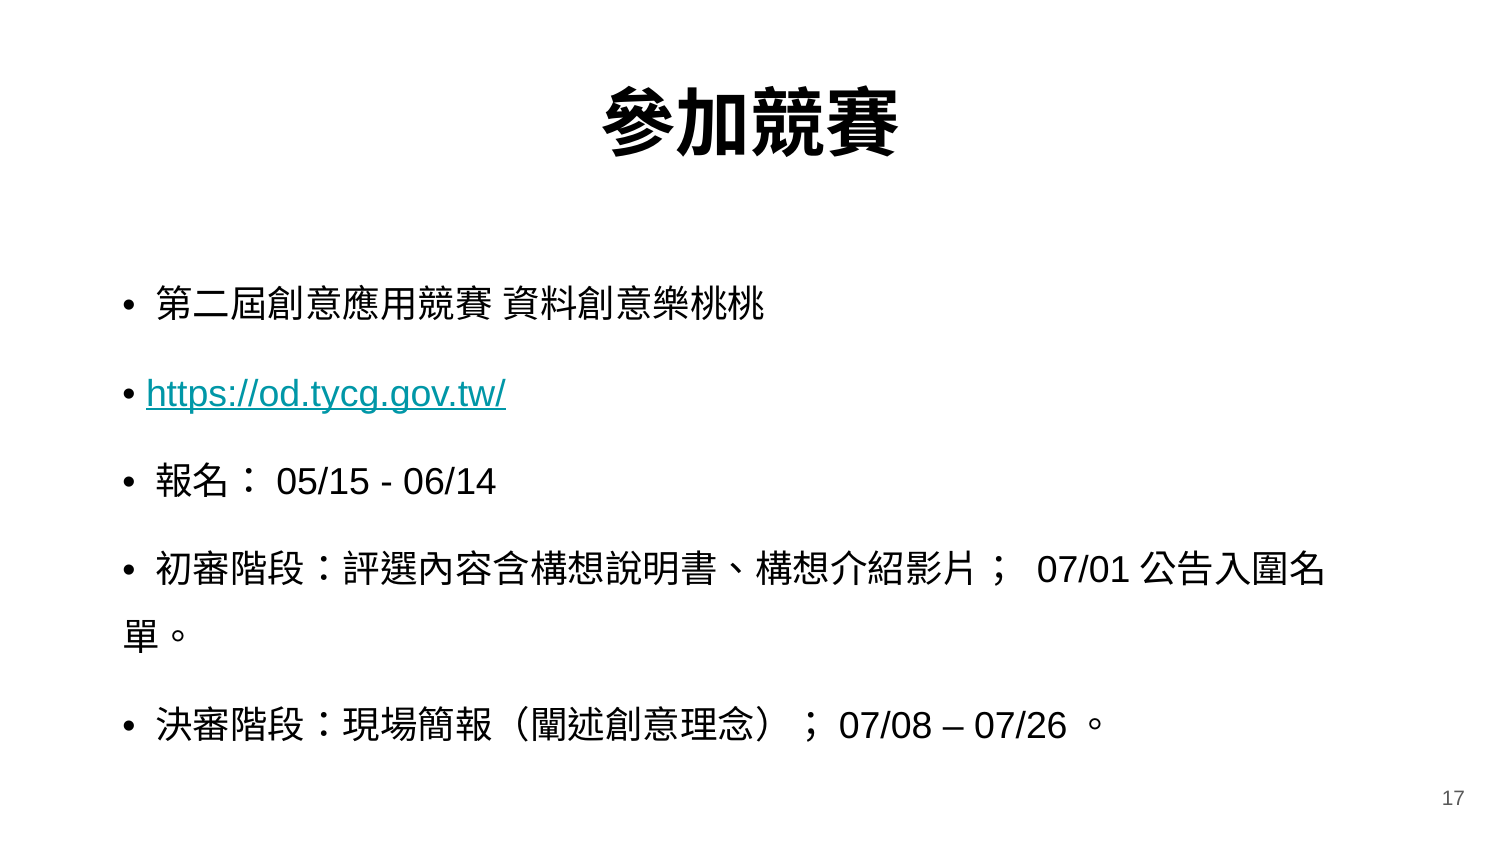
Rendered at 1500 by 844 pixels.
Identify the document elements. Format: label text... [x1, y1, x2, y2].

list • 第二屆創意應用競賽 資料創意樂桃桃 • https://od.tycg.gov.tw/ • 報名：05/15 - 06/14 • 初審階段：評選內容含構想說明書、構想介紹影片； 07/01公告入圍名單。 • 決審階段：現場簡報（闡述創意理念）；07/08 – 07/26。 [107, 242, 1393, 690]
title 參加競賽 [51, 72, 1449, 167]
slide_number 17 [1389, 764, 1480, 830]
